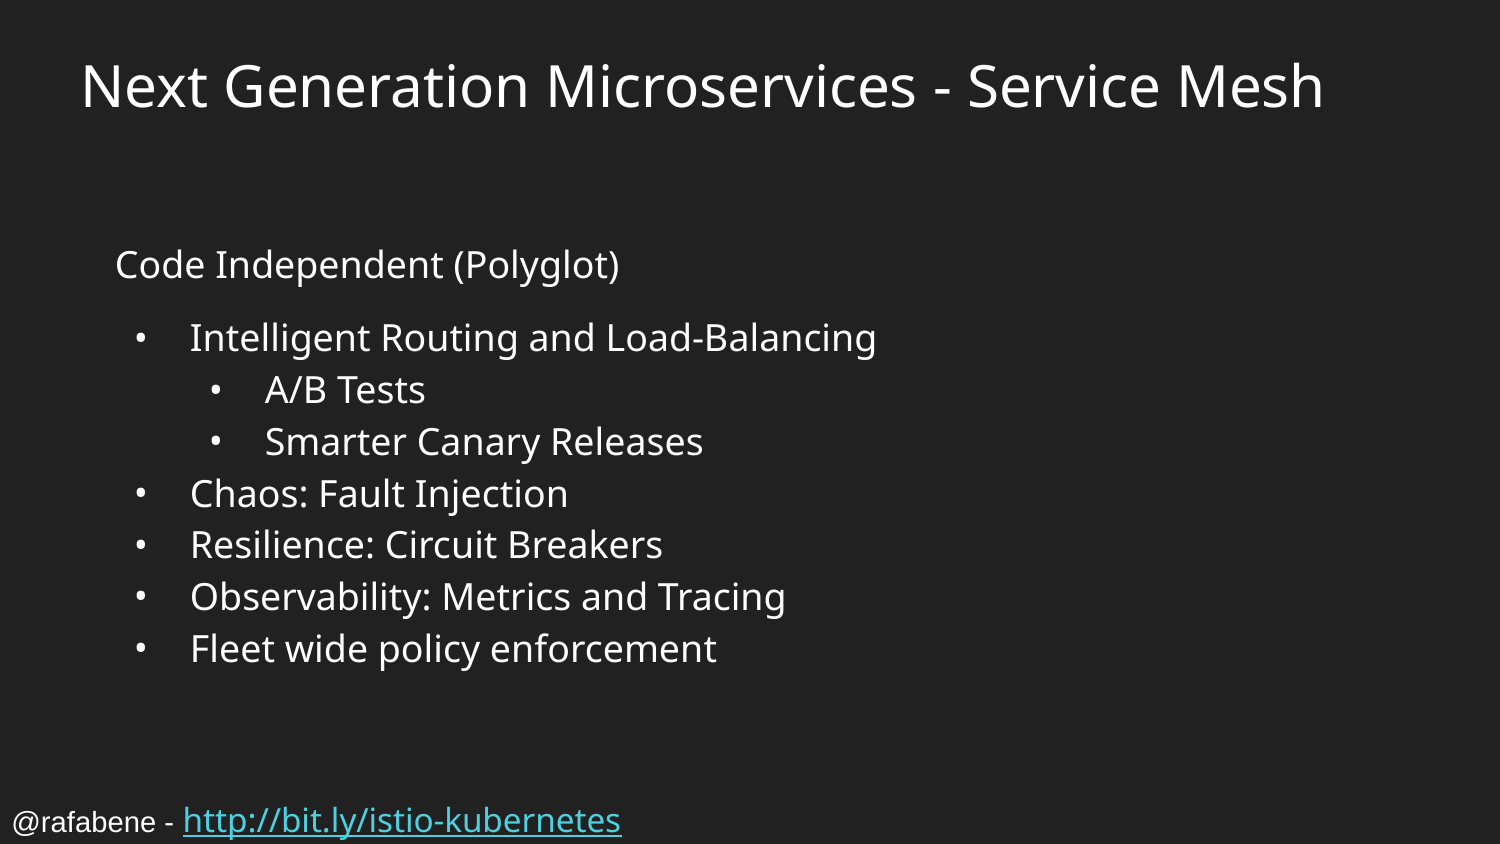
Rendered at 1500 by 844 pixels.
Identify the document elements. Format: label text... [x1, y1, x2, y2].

title Next Generation Microservices - Service Mesh [65, 7, 1360, 171]
list Code Independent (Polyglot) Intelligent Routing and Load-Balancing A/B Tests Smarter Canary Releases Chaos: Fault Injection Resilience: Circuit Breakers Observability: Metrics and Tracing Fleet wide policy enforcement [99, 218, 1462, 795]
